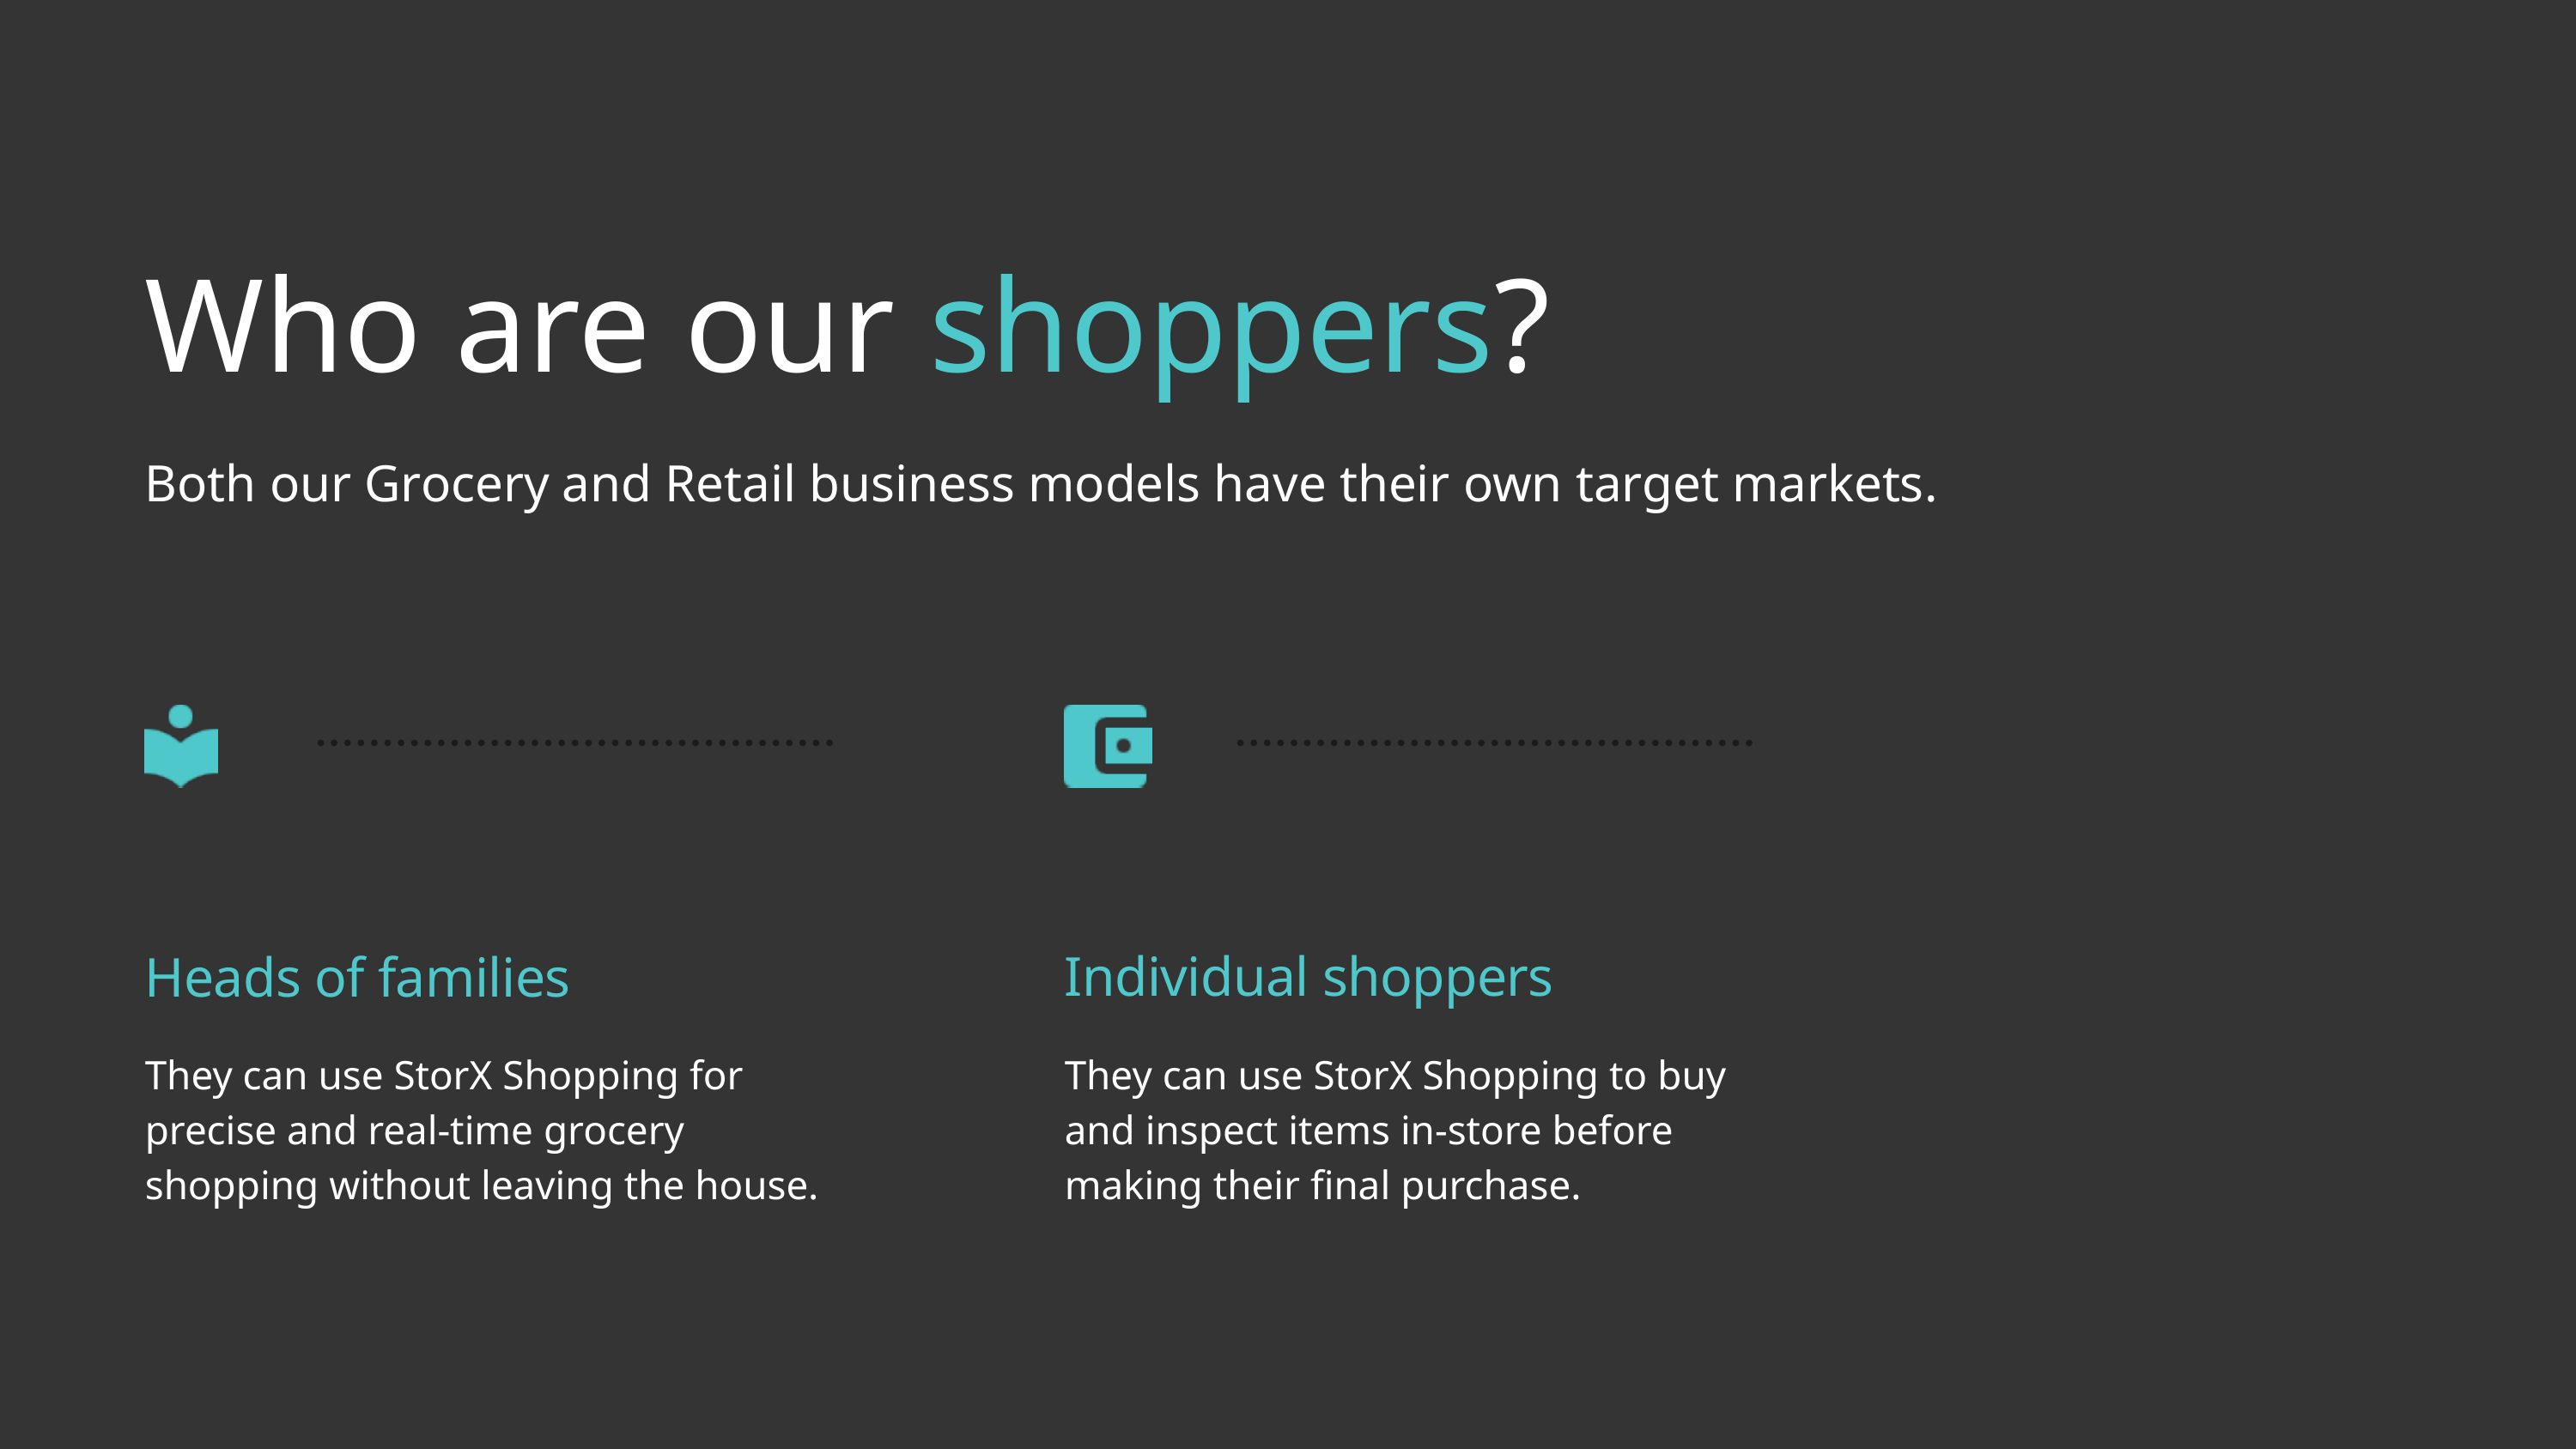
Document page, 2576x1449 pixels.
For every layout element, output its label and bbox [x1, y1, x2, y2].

picture [1064, 705, 1152, 788]
text_box [144, 943, 836, 1205]
picture [144, 705, 218, 788]
text_box [1064, 943, 1756, 1205]
text_box [144, 244, 2113, 508]
